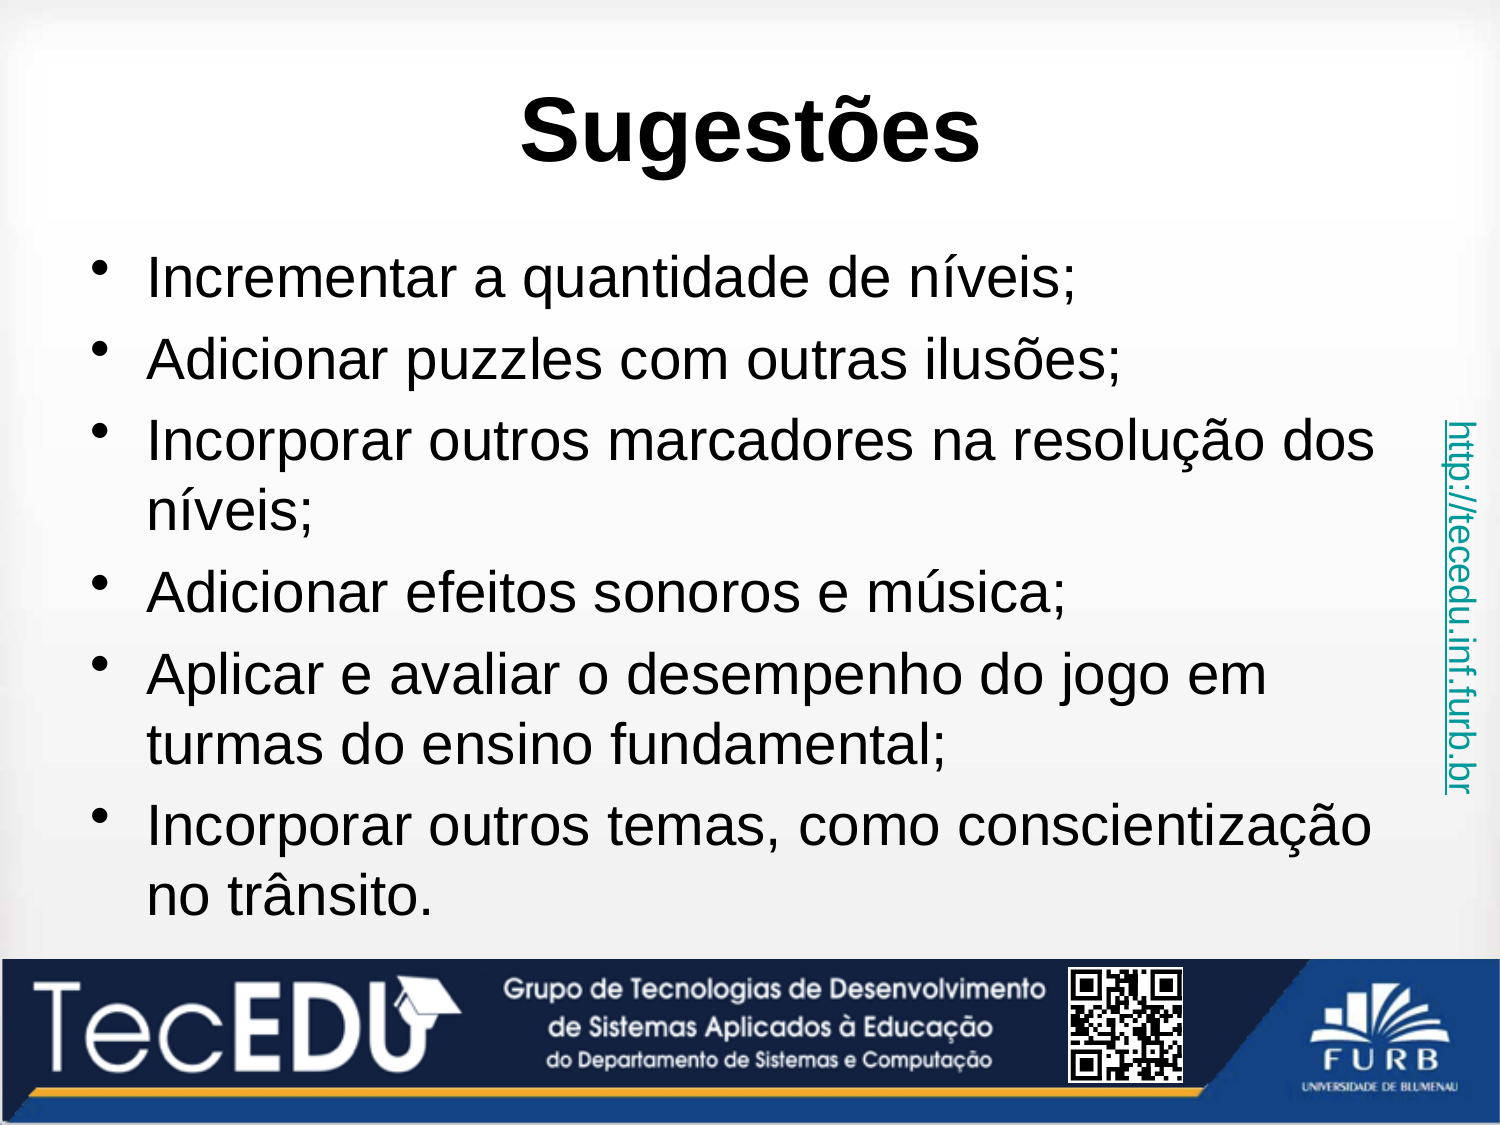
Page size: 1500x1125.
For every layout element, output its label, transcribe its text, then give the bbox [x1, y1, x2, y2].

title Sugestões [76, 30, 1427, 219]
list Incrementar a quantidade de níveis; Adicionar puzzles com outras ilusões; Incorporar outros marcadores na resolução dos níveis; Adicionar efeitos sonoros e música; Aplicar e avaliar o desempenho do jogo em turmas do ensino fundamental; Incorporar outros temas, como conscientização no trânsito. [74, 231, 1426, 1000]
picture [0, 0, 1500, 1125]
